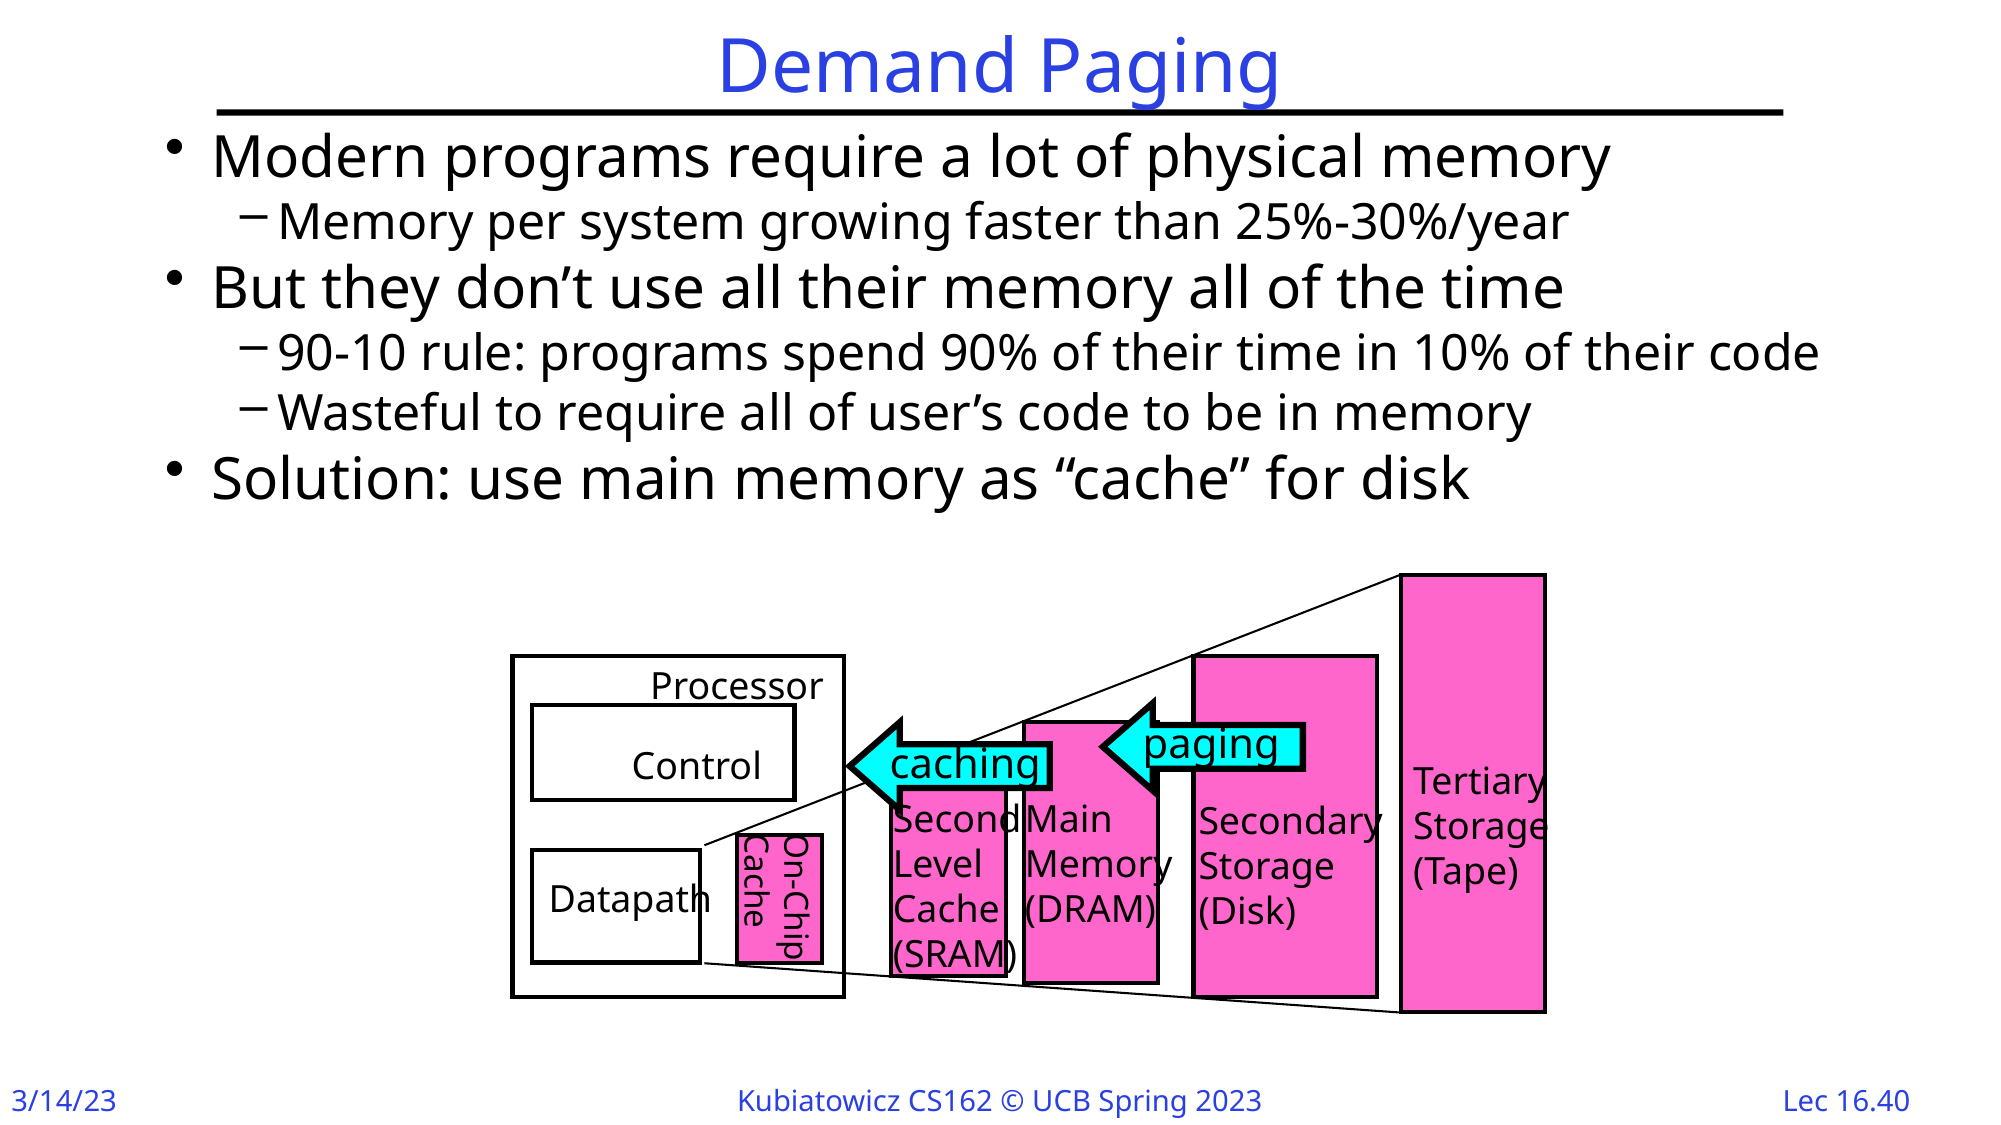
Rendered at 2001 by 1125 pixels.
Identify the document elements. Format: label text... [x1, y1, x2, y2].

text_box Secondary Storage (Disk) [1183, 790, 1394, 940]
text_box [1193, 655, 1378, 790]
text_box [1023, 722, 1147, 787]
title Demand Paging [216, 24, 1784, 113]
text_box [1193, 940, 1378, 997]
text_box Second Level Cache (SRAM) [878, 788, 1037, 982]
text_box Processor [635, 654, 839, 714]
text_box [1023, 937, 1159, 983]
text_box [512, 655, 844, 997]
list Modern programs require a lot of physical memory Memory per system growing faster than 25%-30%/year But they don’t use all their memory all of the time 90-10 rule: programs spend 90% of their time in 10% of their code Wasteful to require all of user’s code to be in memory Solution: use main memory as “cache” for disk [150, 125, 1863, 1050]
text_box Main Memory (DRAM) [1037, 787, 1188, 937]
text_box paging [1102, 703, 1303, 791]
text_box [1153, 769, 1159, 787]
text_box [1399, 574, 1563, 1013]
text_box caching [849, 722, 1050, 810]
